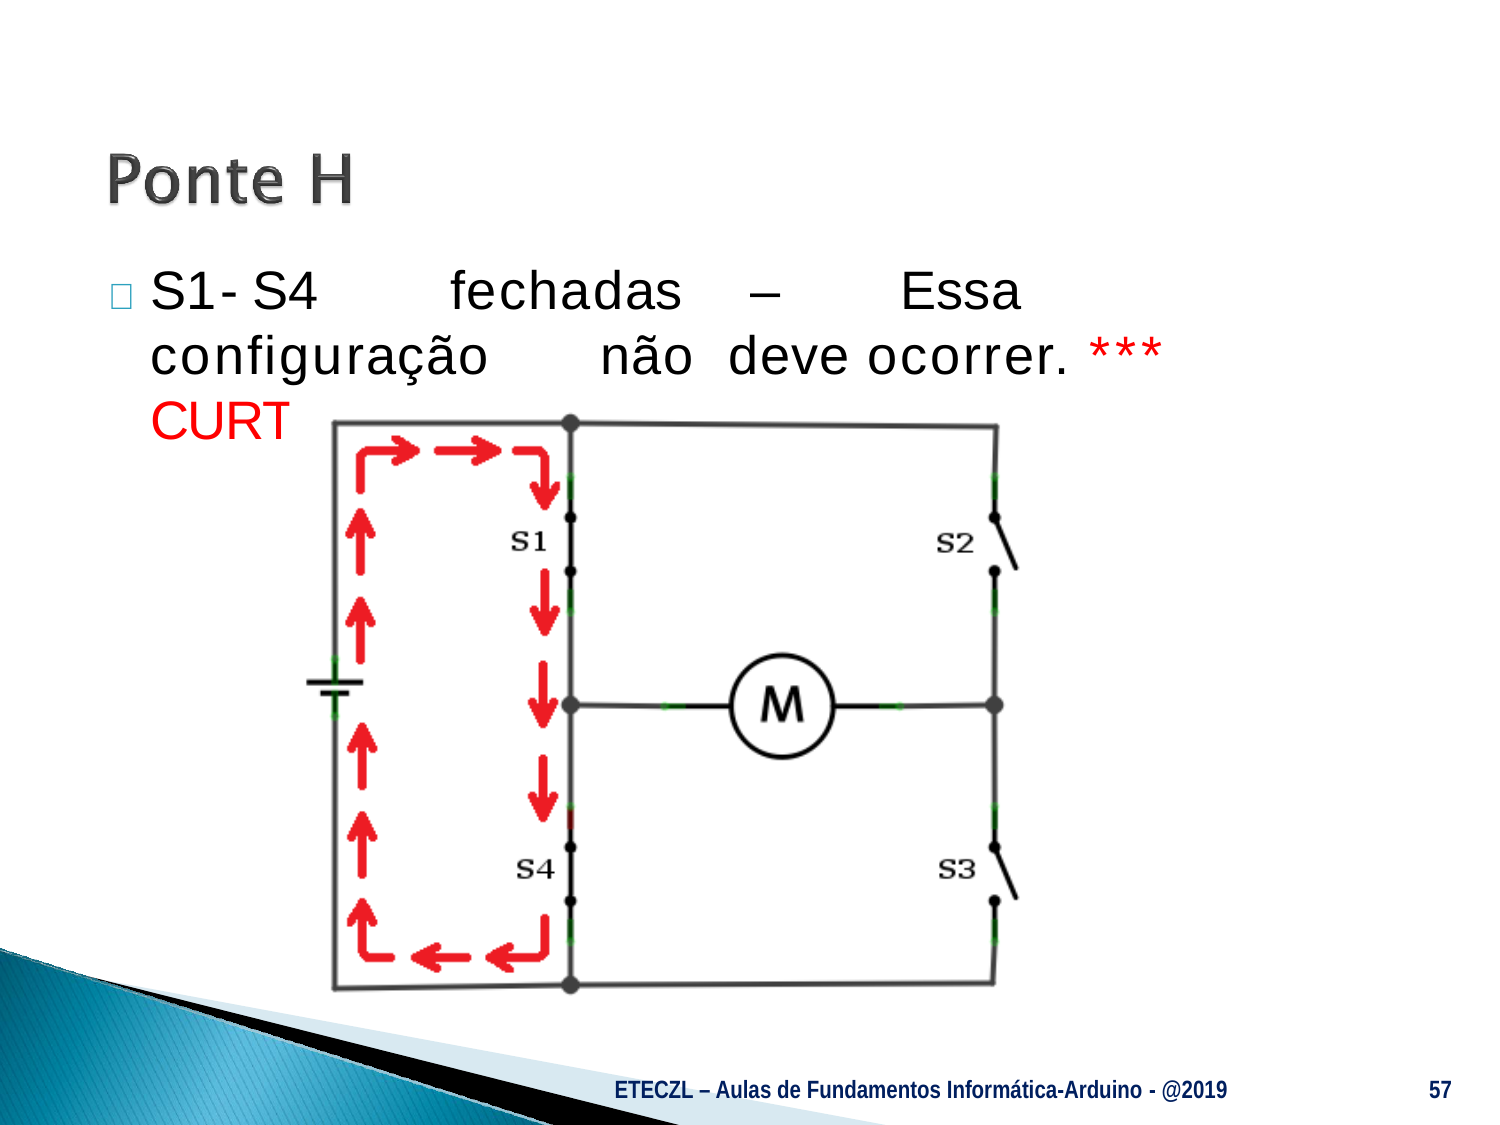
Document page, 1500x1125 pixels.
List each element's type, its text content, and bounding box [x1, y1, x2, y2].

text_box [289, 397, 1032, 1012]
footer ETECZL – Aulas de Fundamentos Informática-Arduino - @2019 [612, 1072, 1364, 1125]
text_box [60, 123, 420, 271]
title  S1-S4 fechadas – Essa configuração não deve ocorrer. *** CURTO CIRCUITO *** [105, 253, 1258, 451]
picture [0, 948, 558, 1125]
slide_number 57 [1424, 1072, 1468, 1125]
